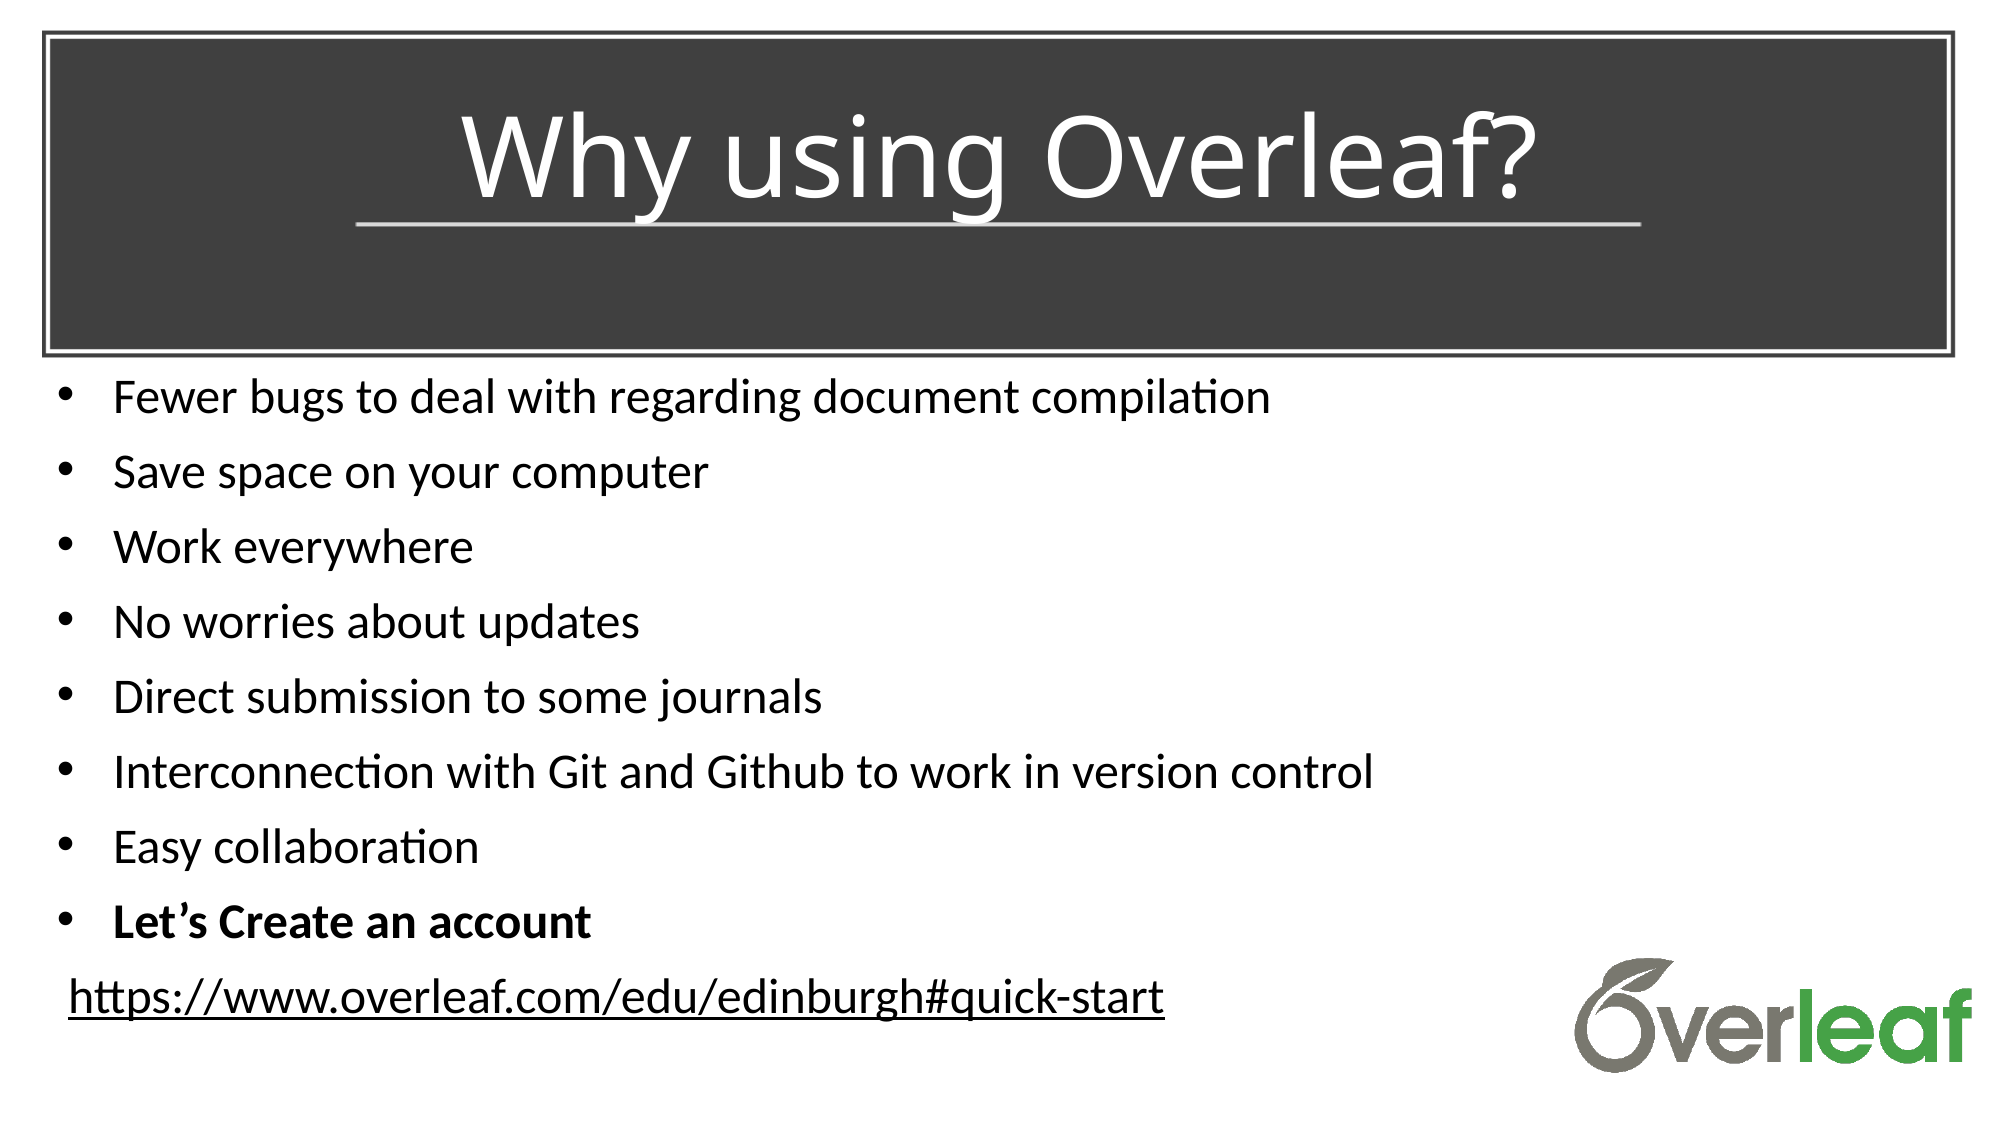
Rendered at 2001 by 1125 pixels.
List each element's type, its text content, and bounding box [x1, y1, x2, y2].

picture [1562, 945, 1984, 1085]
picture [42, 28, 1958, 359]
text_box Fewer bugs to deal with regarding document compilation Save space on your computer Work everywhere No worries about updates Direct submission to some journals Interconnection with Git and Github to work in version control Easy collaboration Let’s Create an account https://www.overleaf.com/edu/edinburgh#quick-start [42, 359, 1944, 1031]
